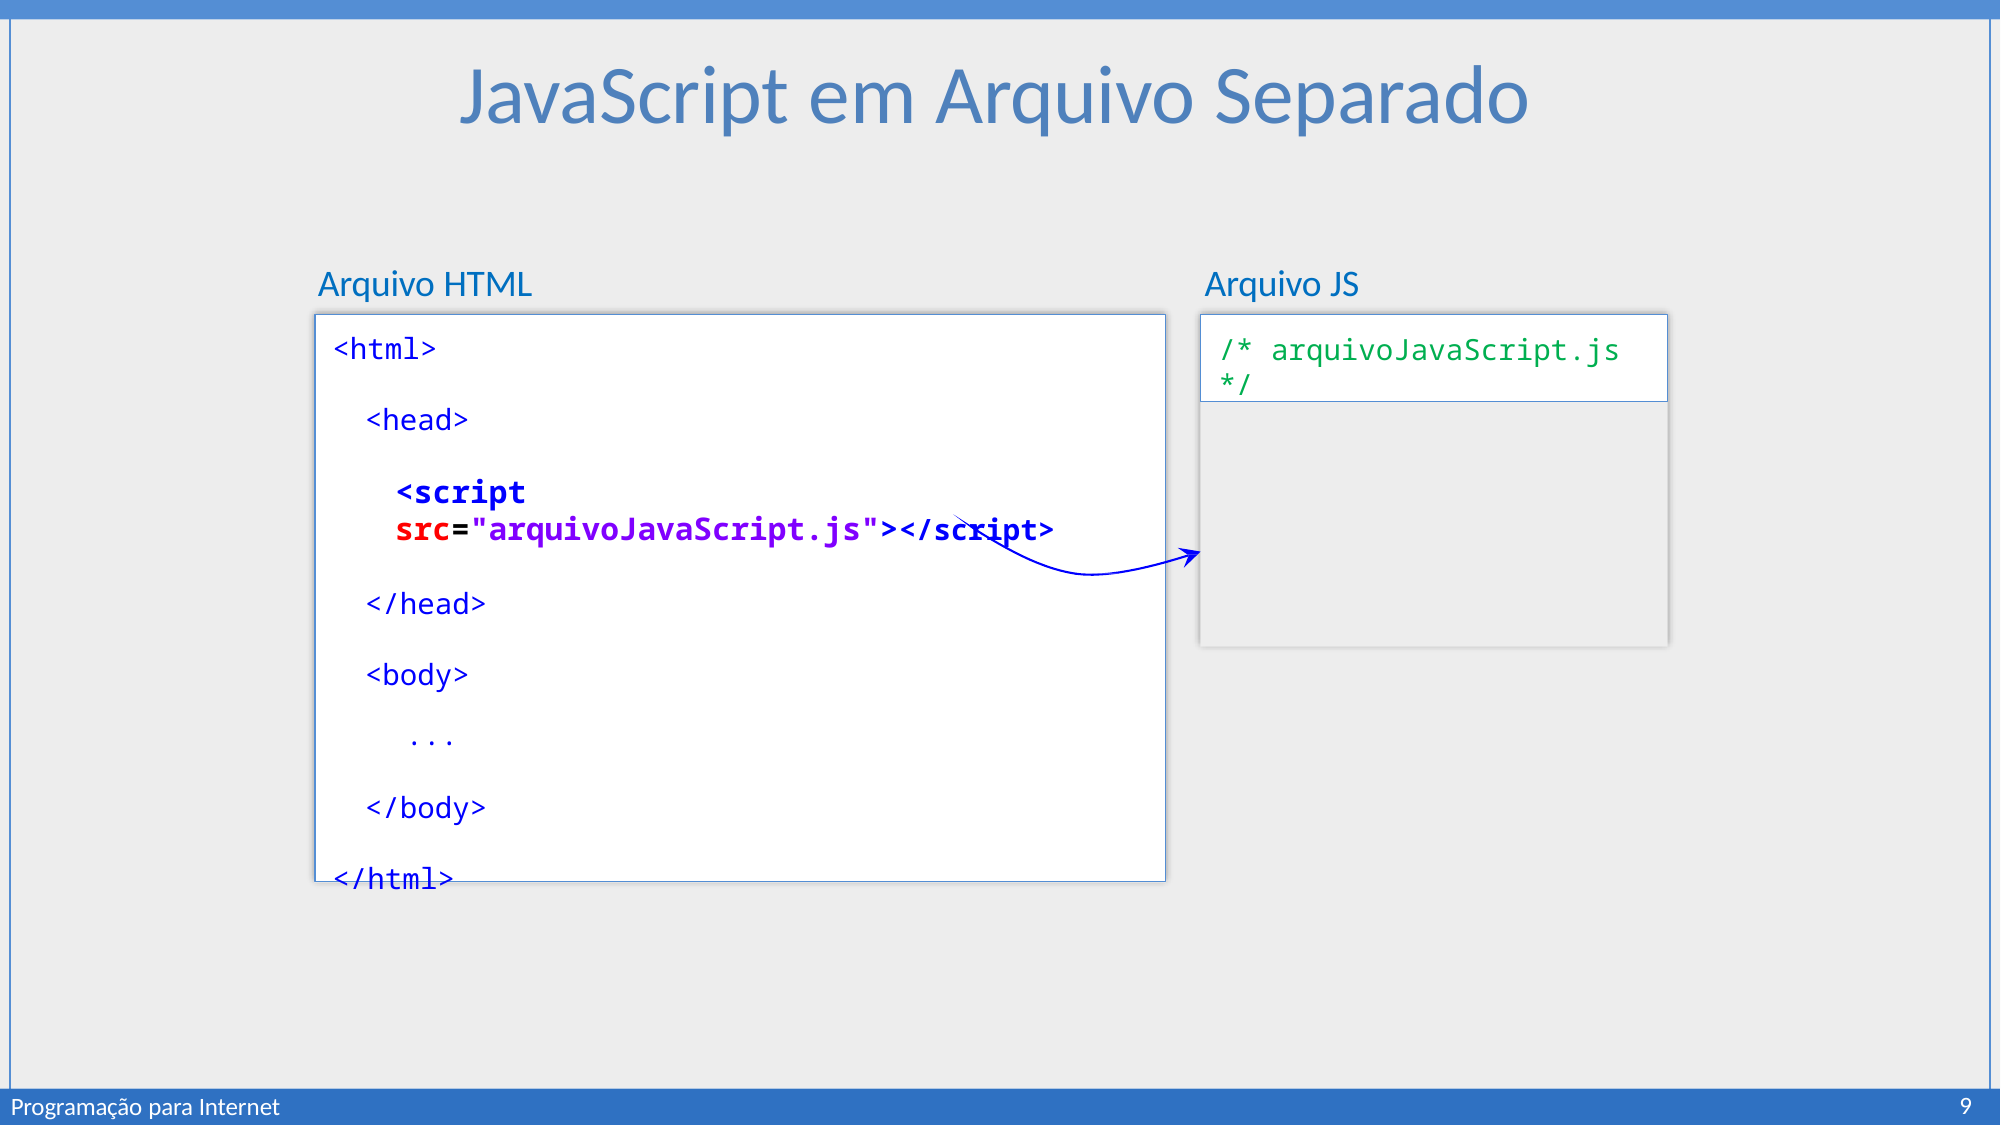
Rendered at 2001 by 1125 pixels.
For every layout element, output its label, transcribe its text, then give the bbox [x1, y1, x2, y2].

title JavaScript em Arquivo Separado [457, 38, 1542, 229]
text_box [303, 302, 1679, 893]
text_box 9 [1946, 1093, 1992, 1120]
text_box Arquivo JS [1202, 256, 1364, 301]
text_box Arquivo HTML <html> <head> <script src="arquivoJavaScript.js"></script> </head> <body> ... </body> </html> [315, 256, 1145, 301]
slide_number Programação para Internet [8, 1094, 287, 1125]
